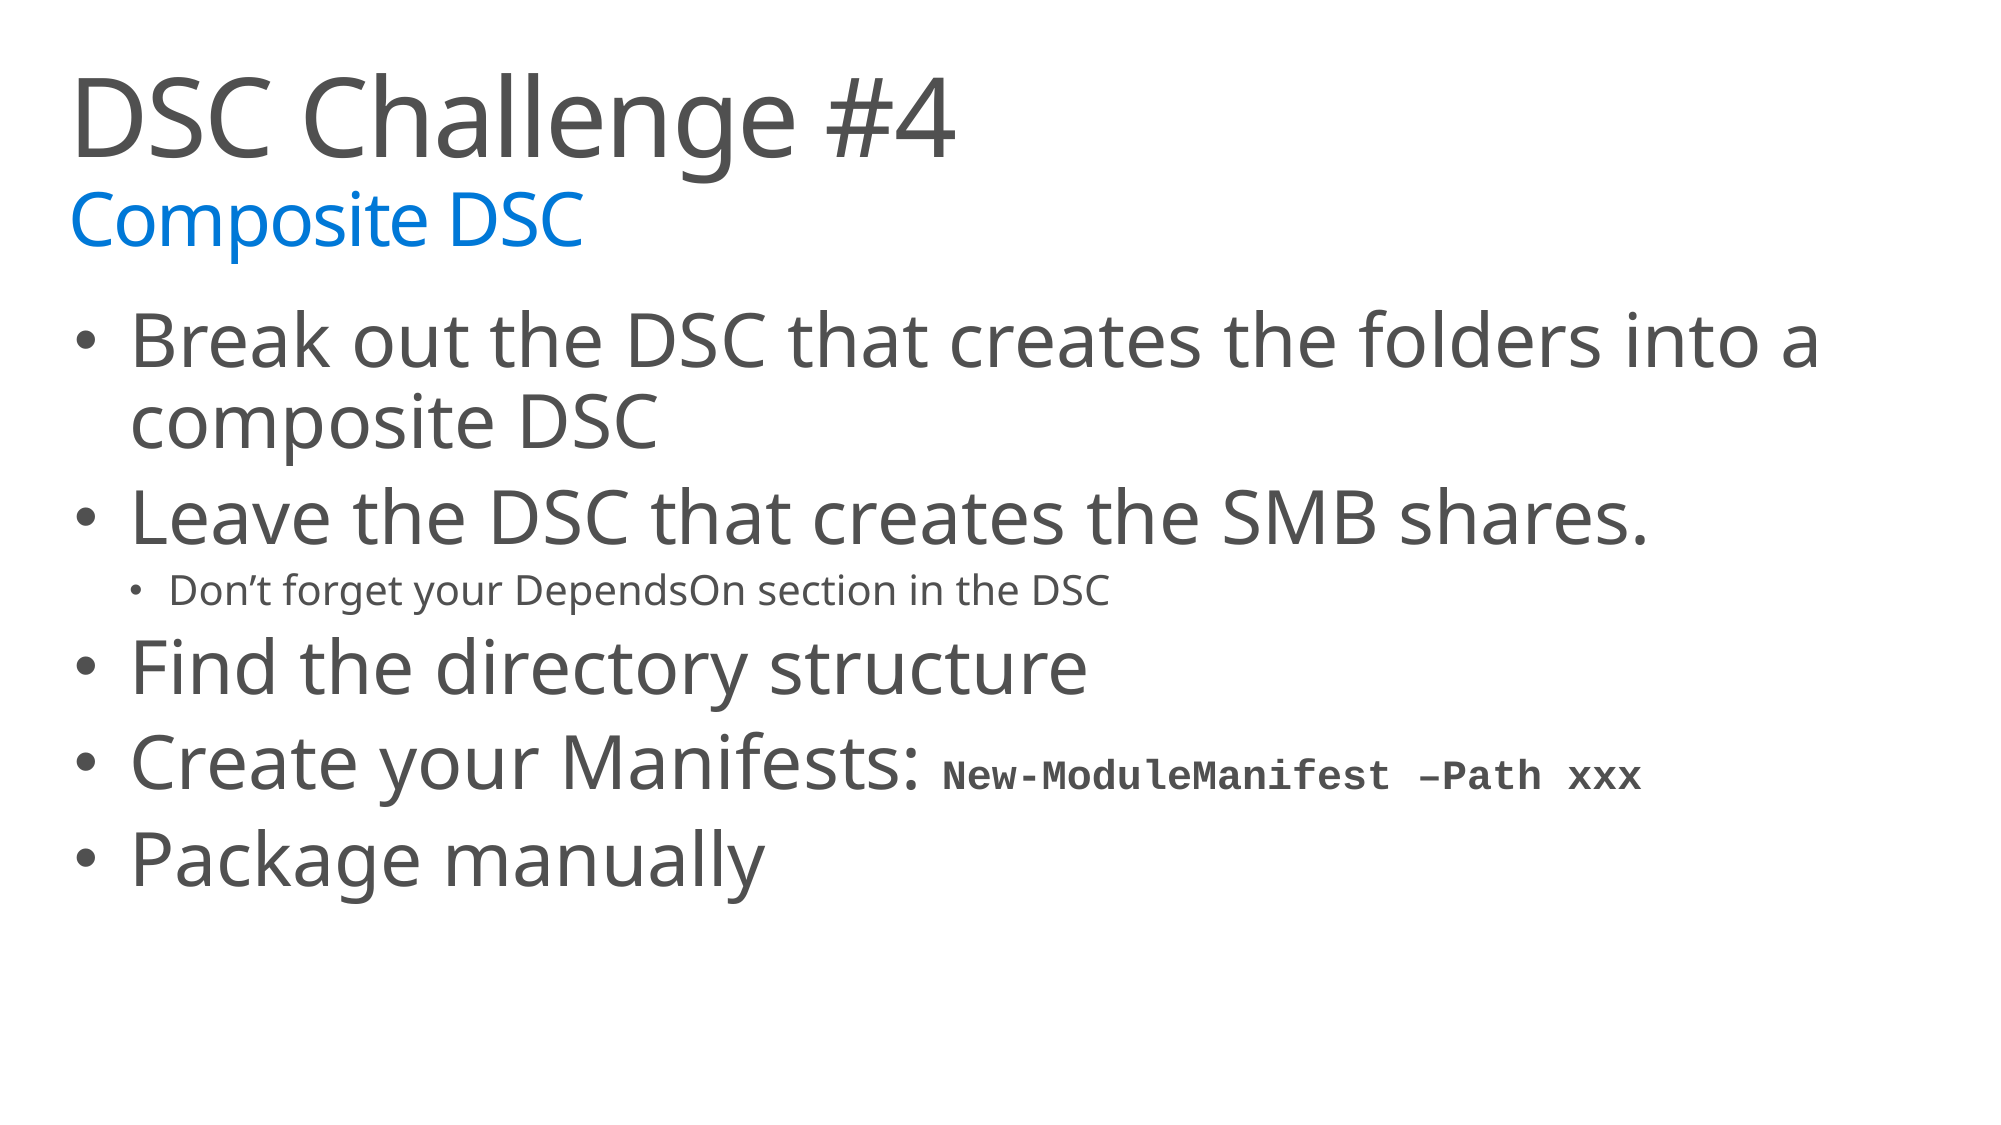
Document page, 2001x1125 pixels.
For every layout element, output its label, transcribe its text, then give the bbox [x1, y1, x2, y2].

list Break out the DSC that creates the folders into a composite DSC Leave the DSC that creates the SMB shares. Don’t forget your DependsOn section in the DSC Find the directory structure Create your Manifests: New-ModuleManifest –Path xxx Package manually [44, 279, 1956, 947]
title DSC Challenge #4 Composite DSC [44, 47, 1957, 196]
